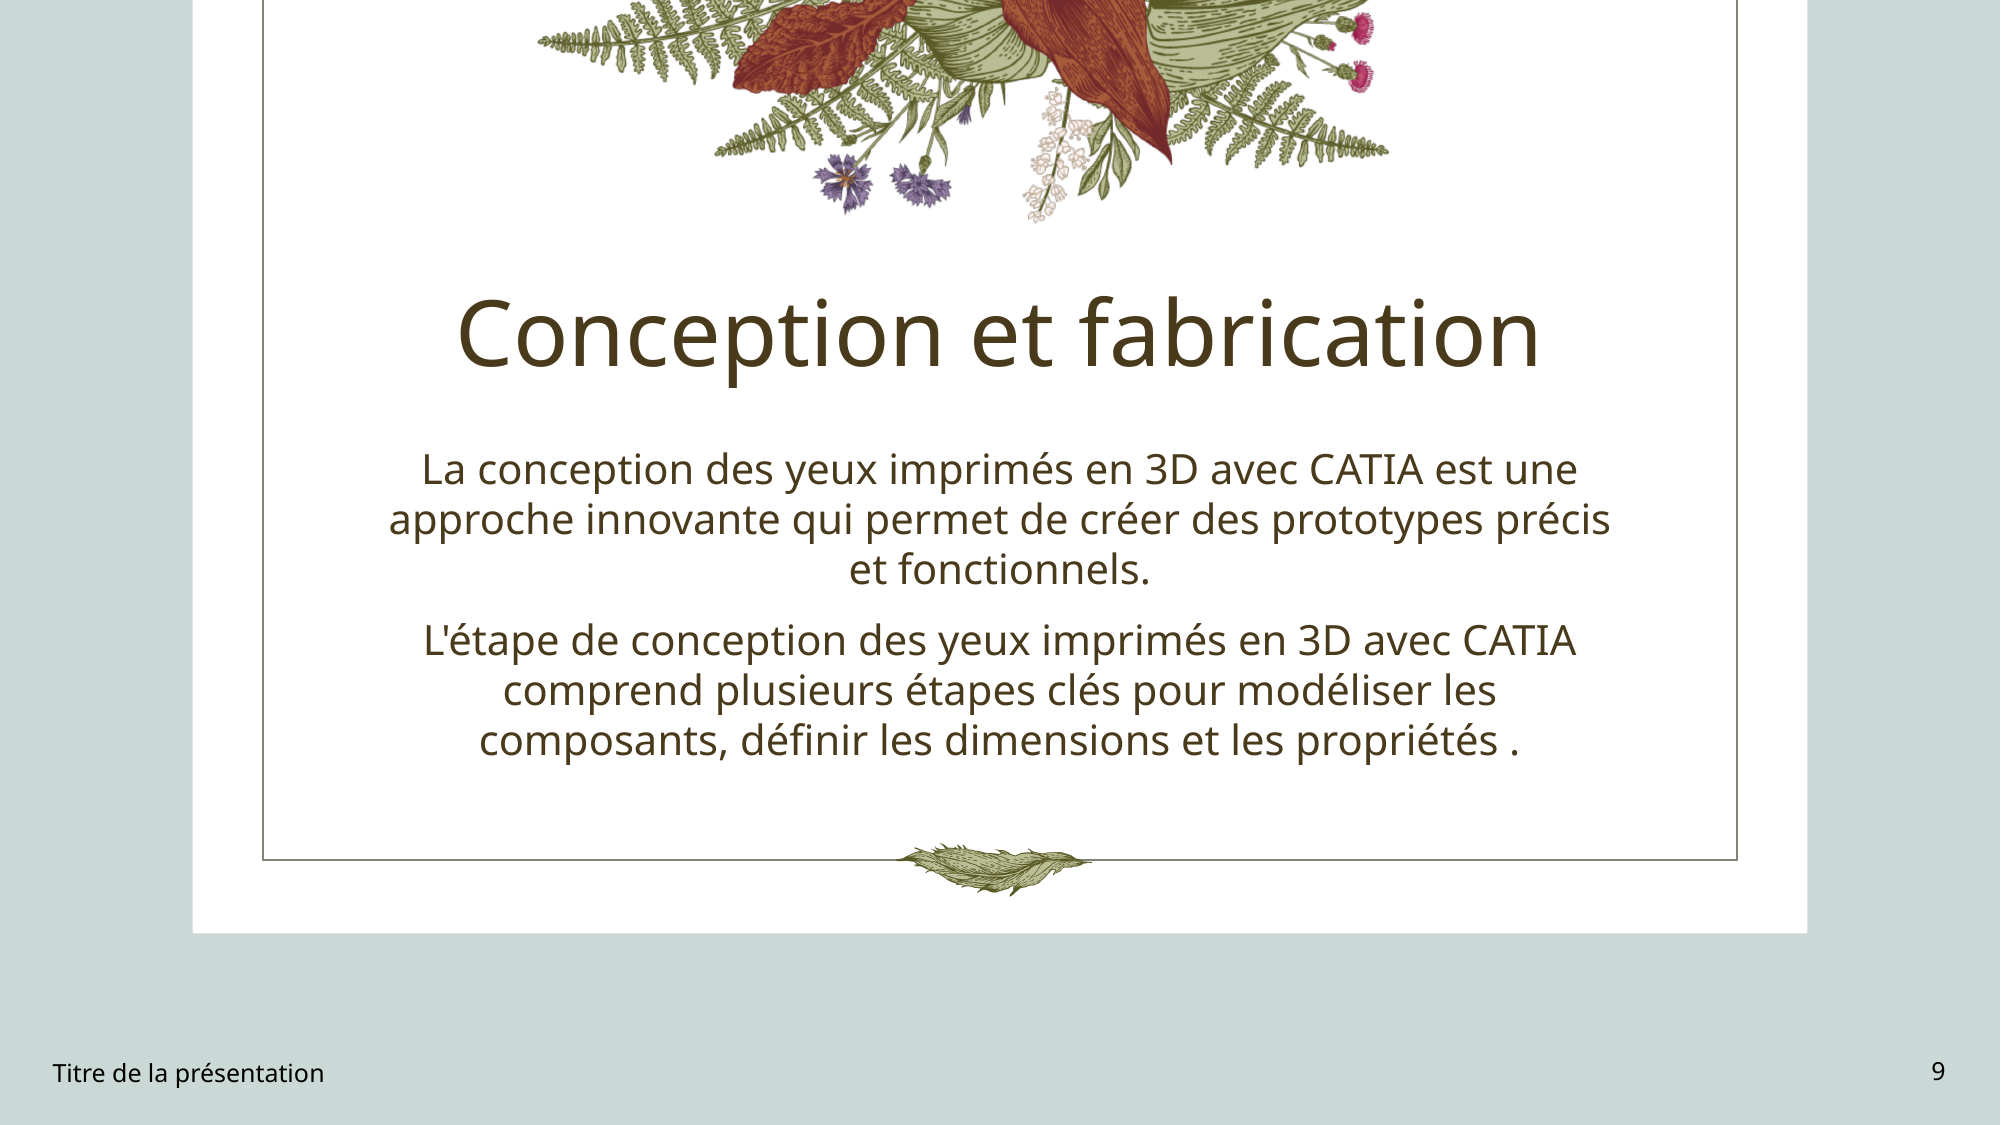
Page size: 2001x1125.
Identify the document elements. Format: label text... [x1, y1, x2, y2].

title Conception et fabrication [286, 228, 1714, 446]
picture [535, 0, 1416, 228]
list La conception des yeux imprimés en 3D avec CATIA est une approche innovante qui permet de créer des prototypes précis et fonctionnels. L'étape de conception des yeux imprimés en 3D avec CATIA comprend plusieurs étapes clés pour modéliser les composants, définir les dimensions et les propriétés . [364, 435, 1636, 878]
footer Titre de la présentation [37, 1042, 713, 1103]
picture [894, 878, 1093, 897]
slide_number 9 [1510, 1042, 1961, 1103]
